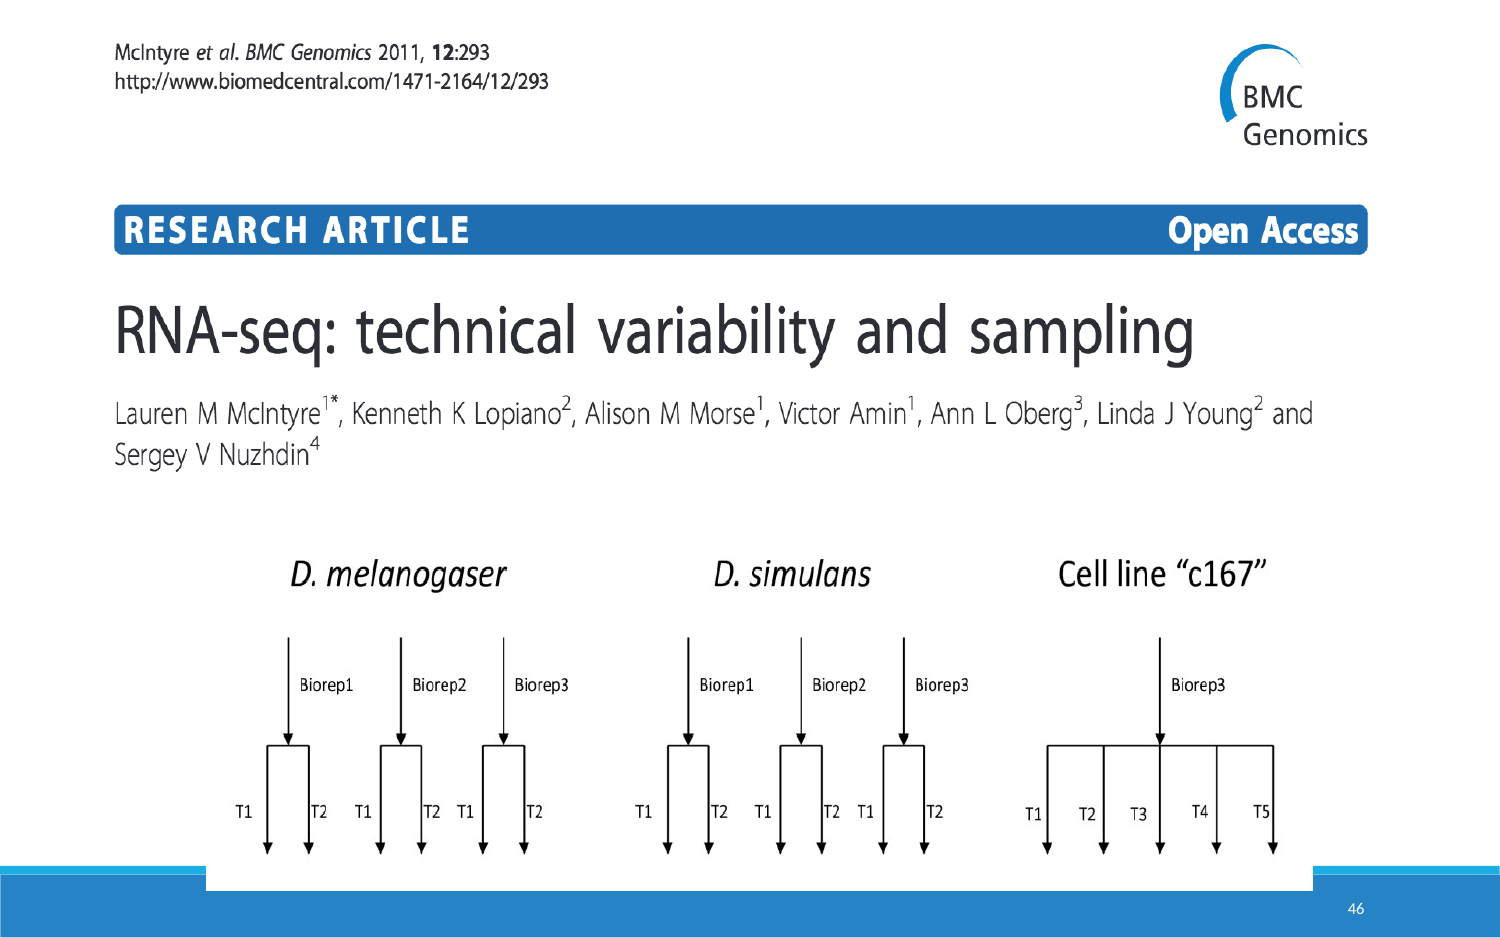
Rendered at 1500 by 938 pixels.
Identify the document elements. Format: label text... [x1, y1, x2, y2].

slide_number 46 [1218, 883, 1380, 933]
picture [92, 20, 1400, 491]
picture [205, 505, 1314, 892]
